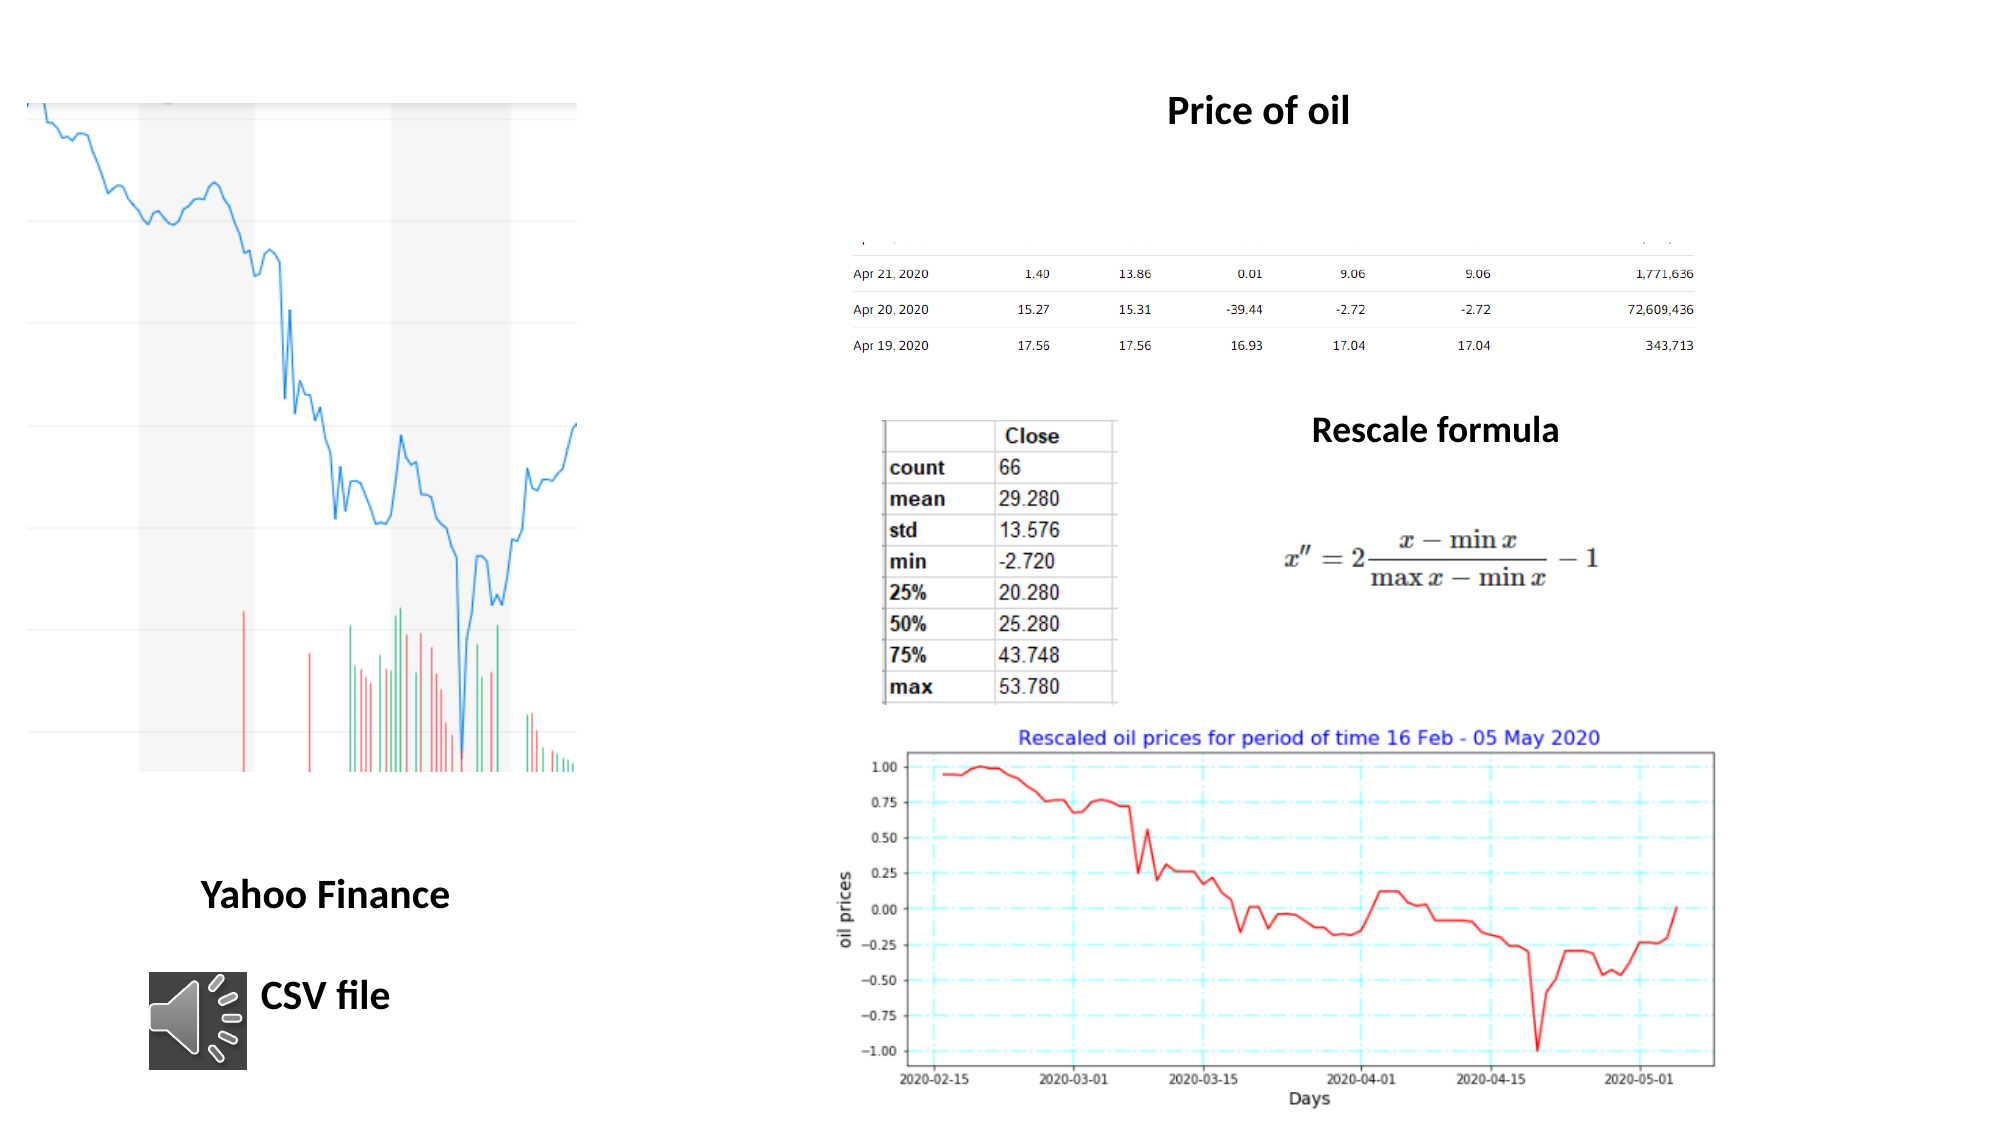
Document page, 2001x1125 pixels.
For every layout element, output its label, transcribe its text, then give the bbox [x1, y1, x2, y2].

text_box Yahoo Finance CSV file [75, 859, 577, 1025]
picture [1240, 501, 1660, 608]
text_box Rescale formula [1236, 397, 1636, 458]
picture [811, 726, 1752, 1125]
picture [148, 971, 249, 1072]
picture [766, 242, 1707, 356]
text_box Price of oil [811, 75, 1707, 140]
picture [882, 420, 1118, 705]
picture [27, 103, 577, 772]
